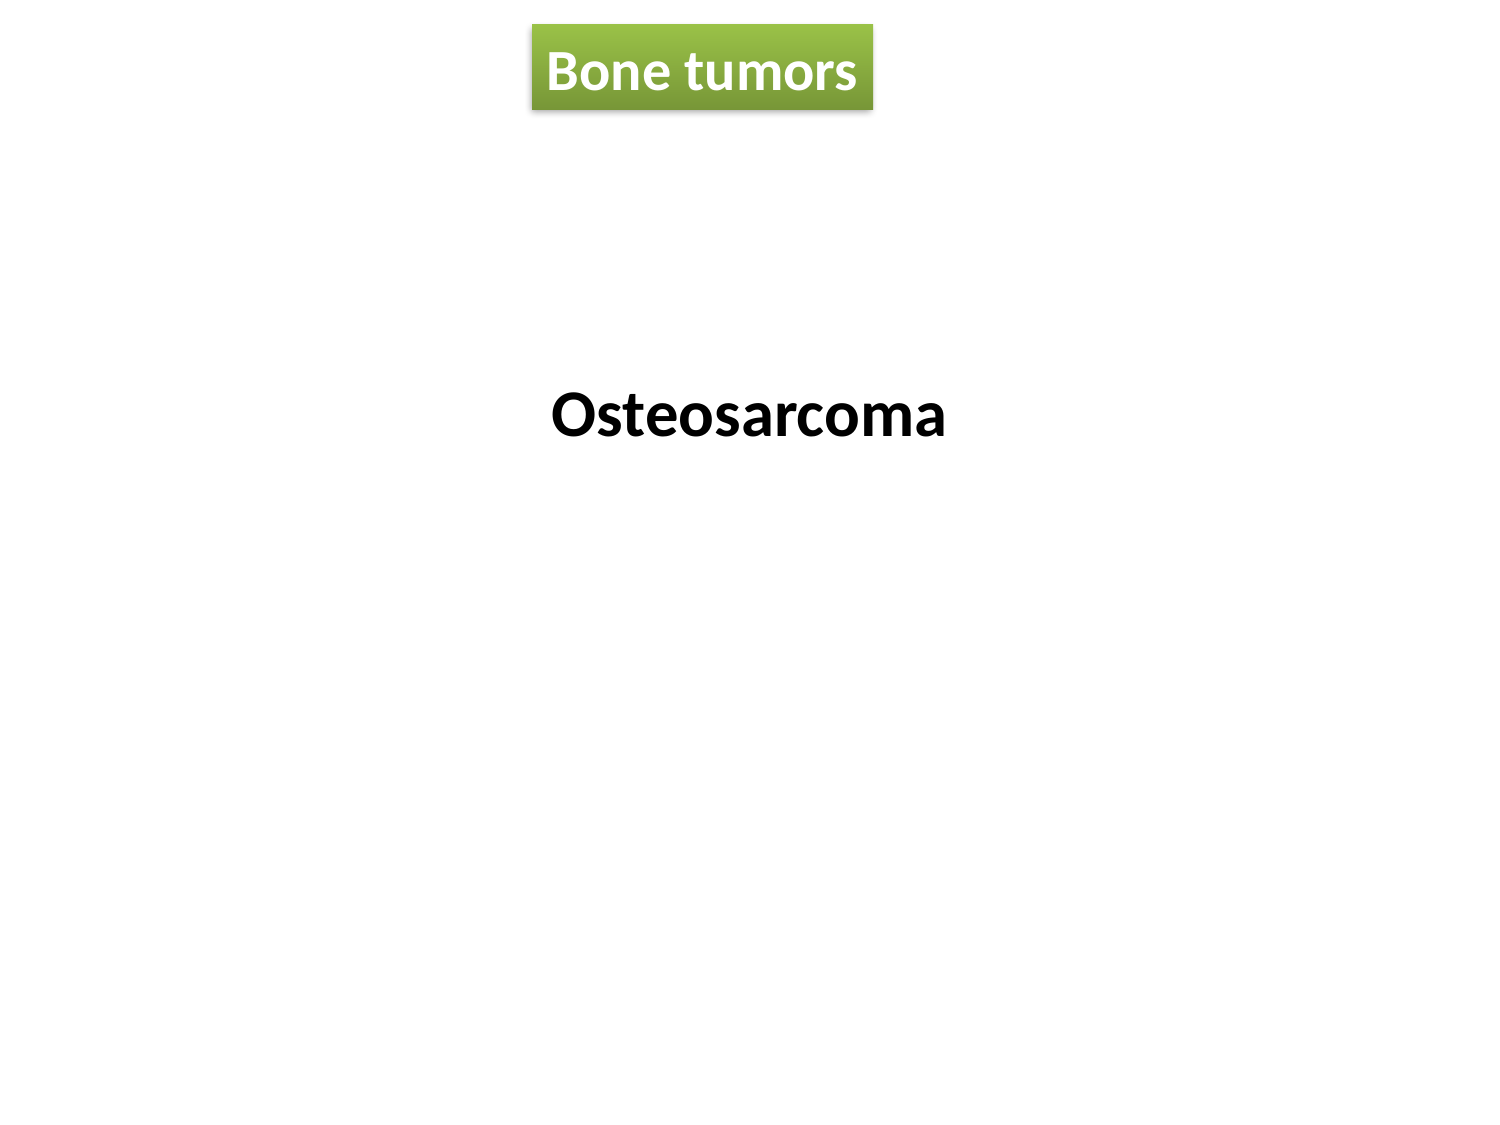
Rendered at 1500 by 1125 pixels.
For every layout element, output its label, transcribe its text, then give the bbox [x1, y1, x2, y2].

text_box Bone tumors [532, 24, 874, 110]
text_box Osteosarcoma [536, 362, 963, 458]
